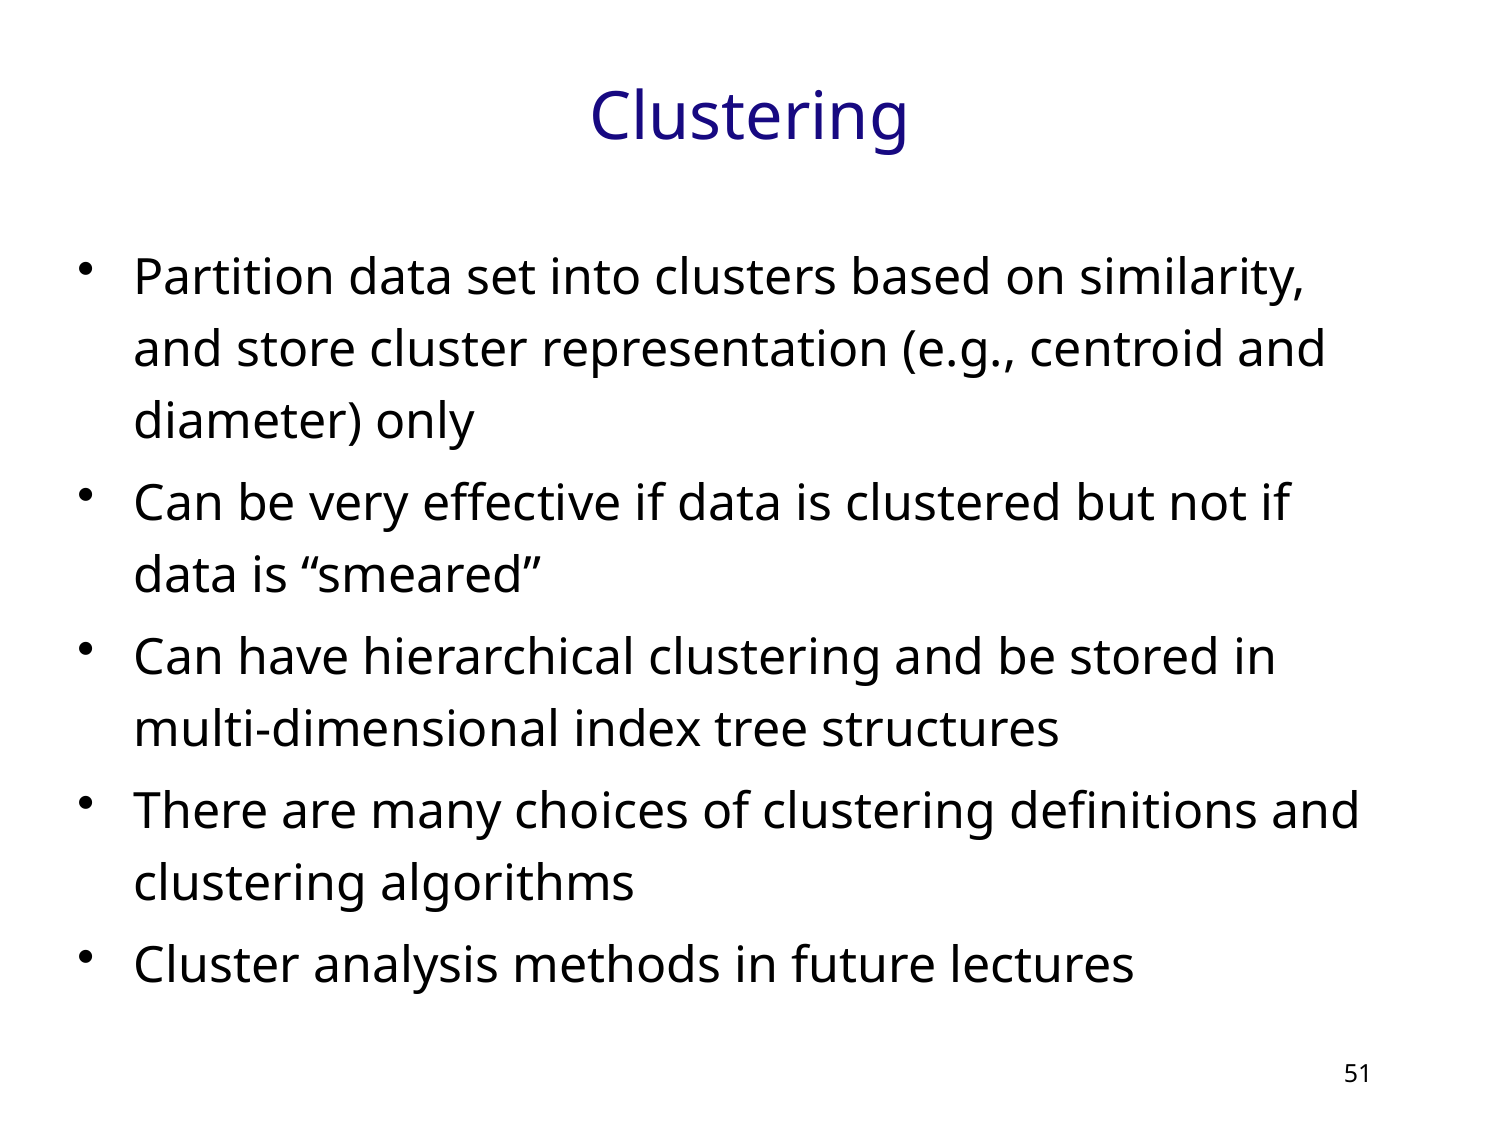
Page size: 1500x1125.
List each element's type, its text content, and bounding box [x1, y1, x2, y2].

list Partition data set into clusters based on similarity, and store cluster representation (e.g., centroid and diameter) only Can be very effective if data is clustered but not if data is “smeared” Can have hierarchical clustering and be stored in multi-dimensional index tree structures There are many choices of clustering definitions and clustering algorithms Cluster analysis methods in future lectures [62, 224, 1413, 1063]
slide_number 51 [1074, 1063, 1388, 1101]
title Clustering [0, 62, 1500, 163]
